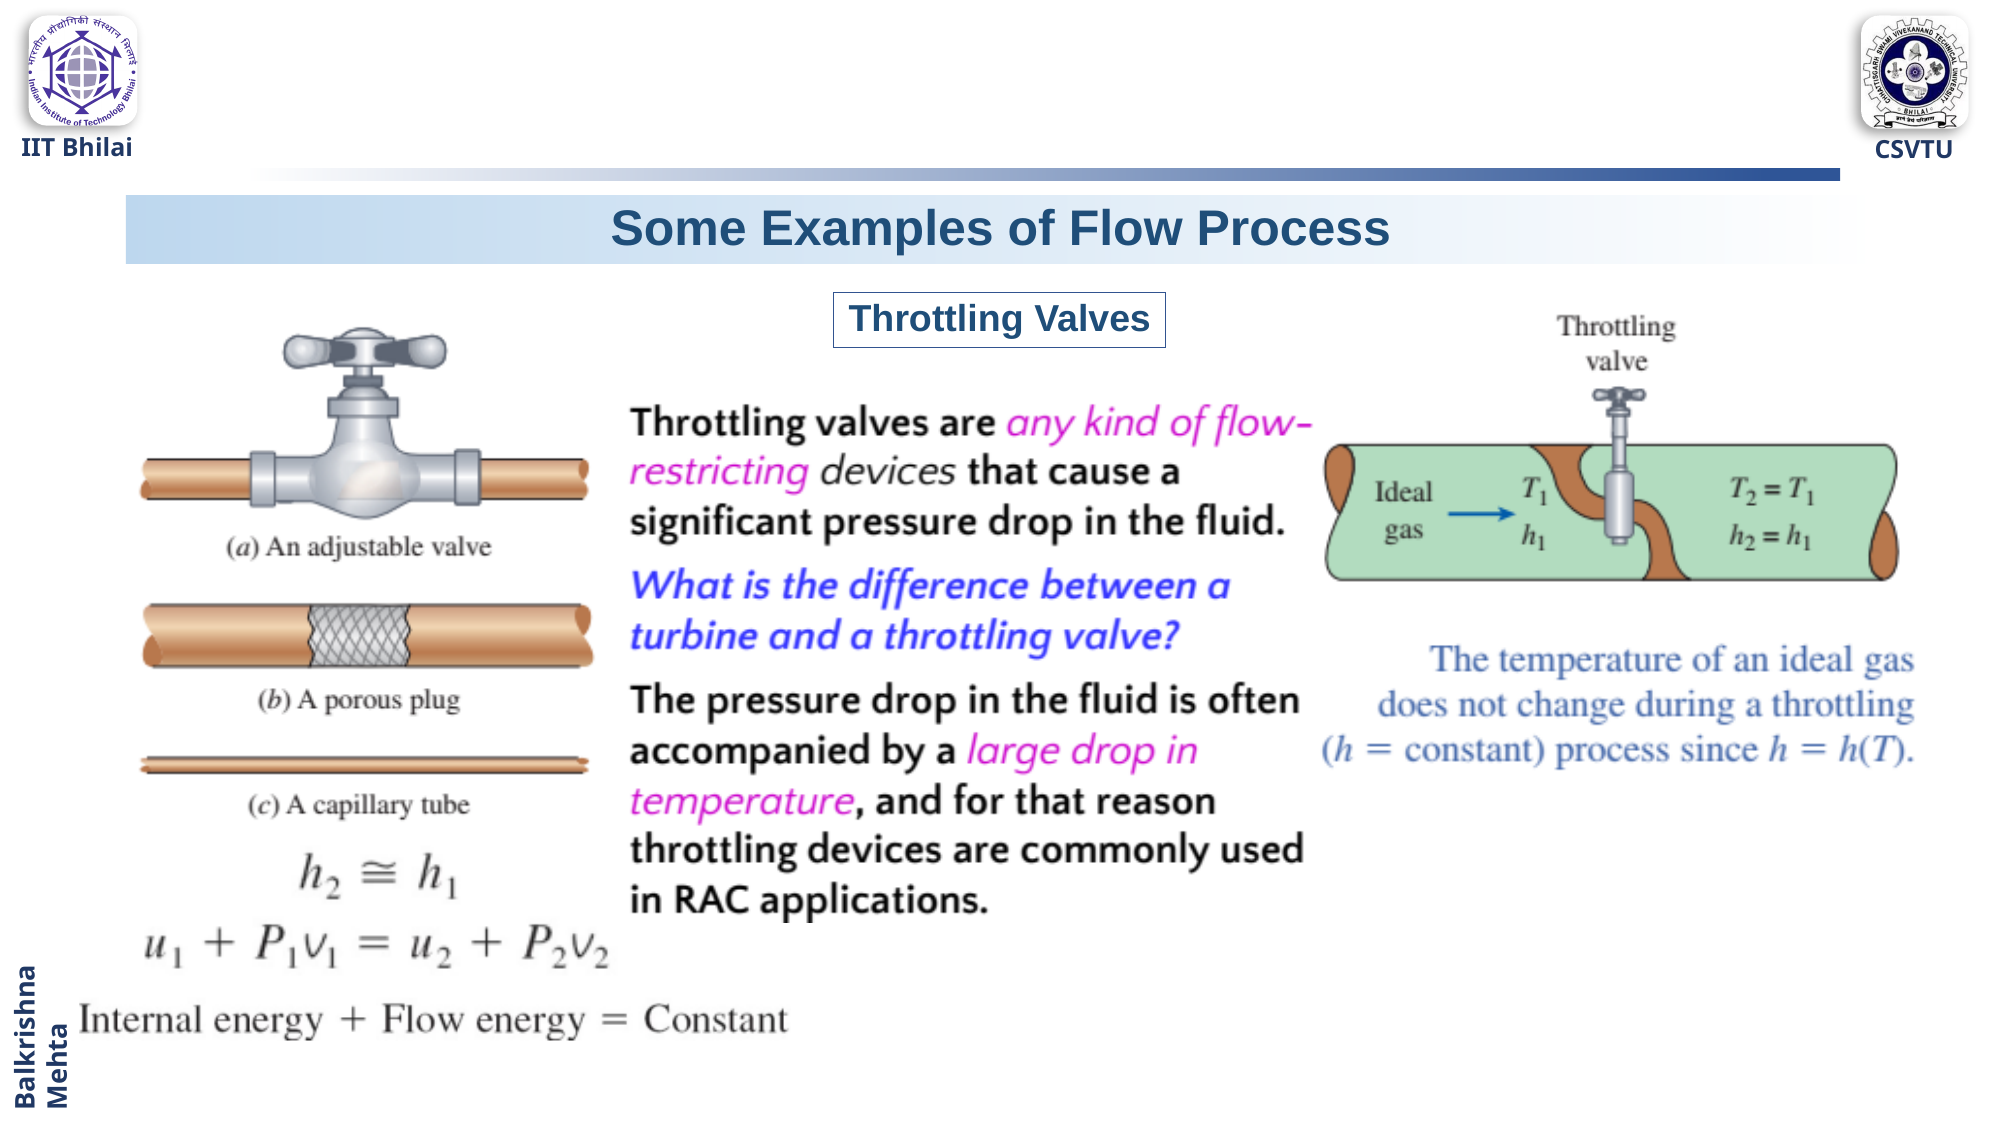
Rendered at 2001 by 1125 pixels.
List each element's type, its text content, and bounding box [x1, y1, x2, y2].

picture [1861, 15, 1969, 129]
picture [28, 15, 138, 126]
picture [125, 289, 1921, 985]
picture [79, 992, 791, 1048]
text_box Some Examples of Flow Process [125, 195, 1876, 264]
text_box Throttling Valves [833, 292, 1166, 348]
